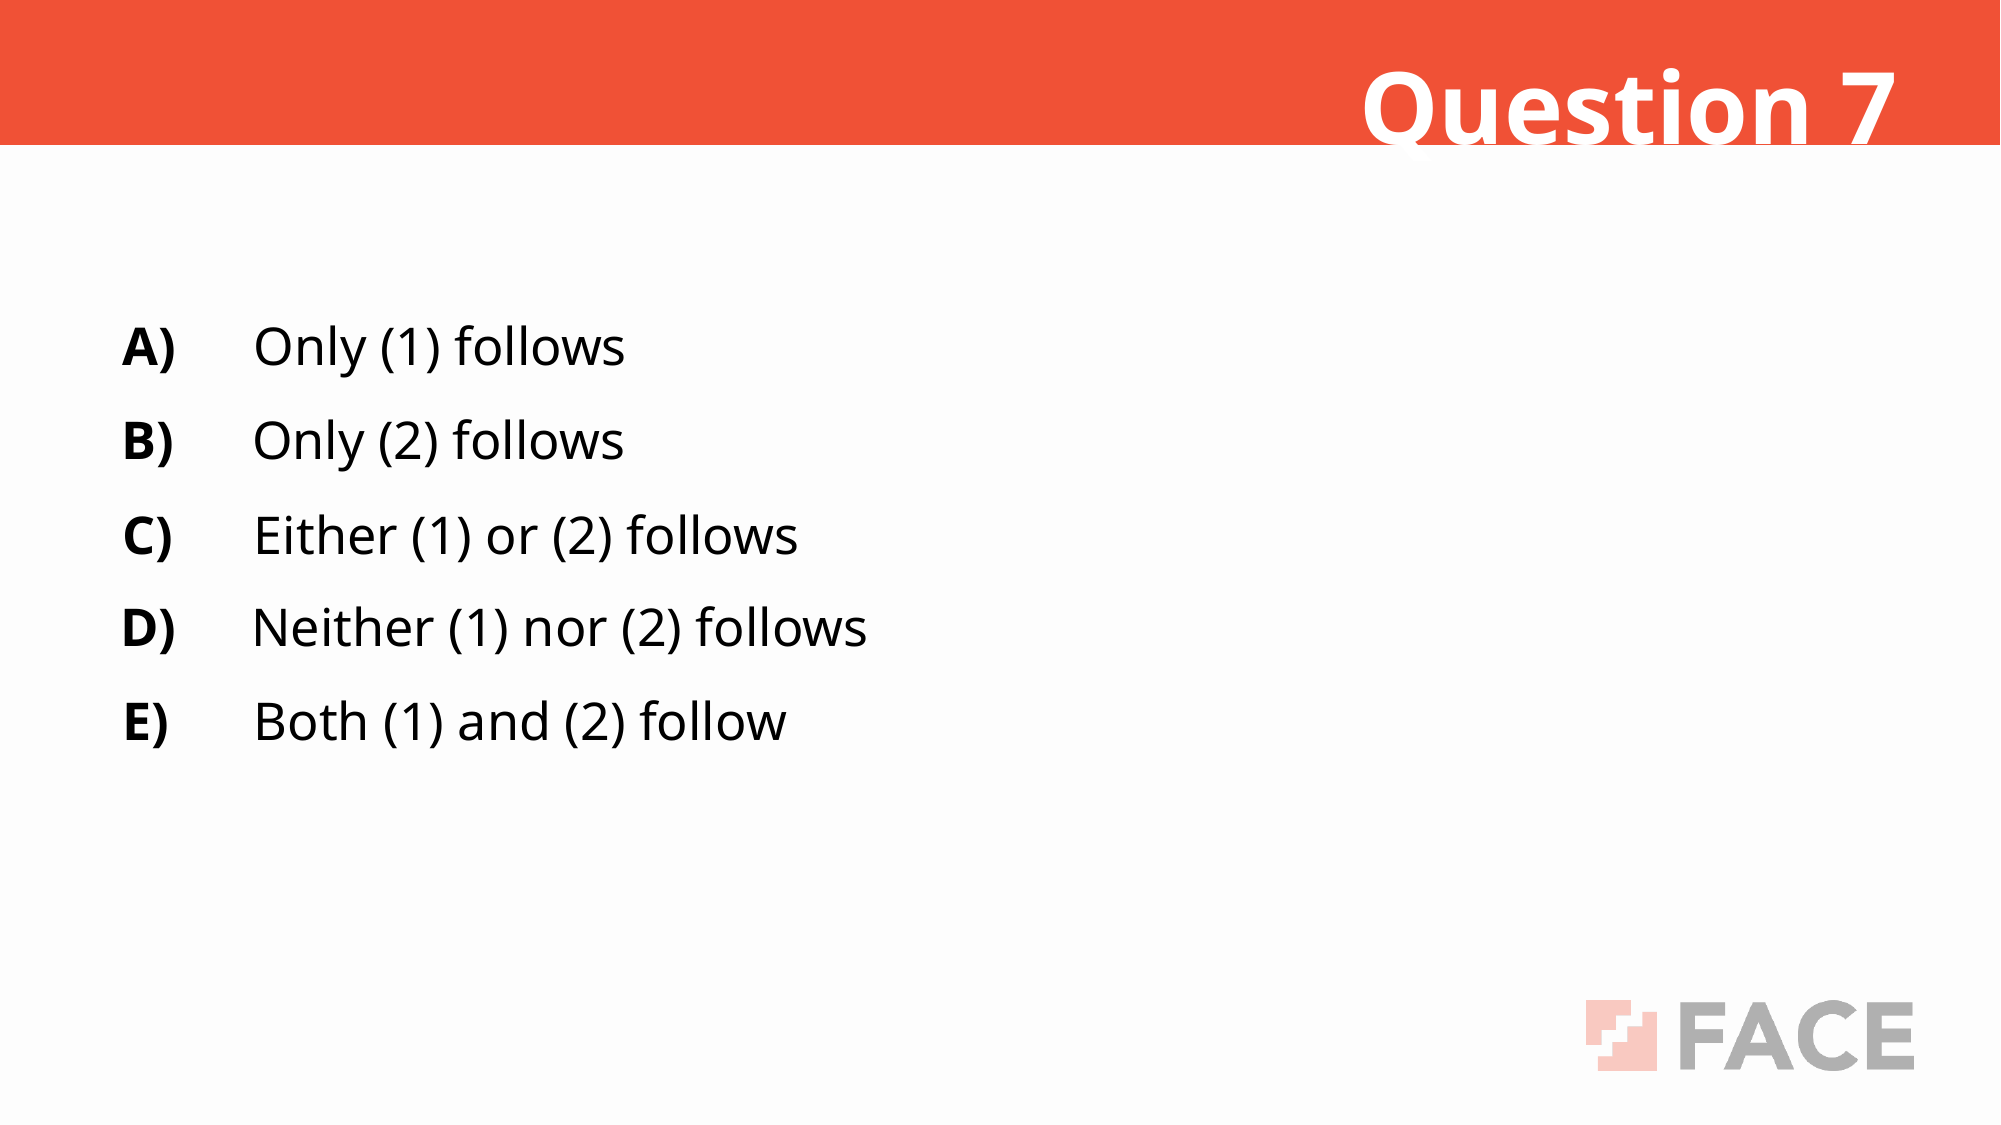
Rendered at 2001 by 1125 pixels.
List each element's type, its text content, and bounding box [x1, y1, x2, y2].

text_box B) [106, 369, 221, 478]
text_box [0, 0, 2000, 147]
text_box E) [107, 649, 223, 759]
text_box Question 7 [638, 37, 1914, 173]
picture [1586, 1000, 1914, 1072]
text_box C) [107, 463, 223, 573]
text_box Both (1) and (2) follow [238, 649, 1896, 759]
text_box D) [105, 556, 220, 665]
text_box Only (1) follows [238, 275, 1896, 384]
text_box Either (1) or (2) follows [238, 463, 1896, 573]
text_box Only (2) follows [237, 369, 1894, 478]
text_box A) [107, 275, 223, 384]
text_box Neither (1) nor (2) follows [236, 556, 1893, 665]
